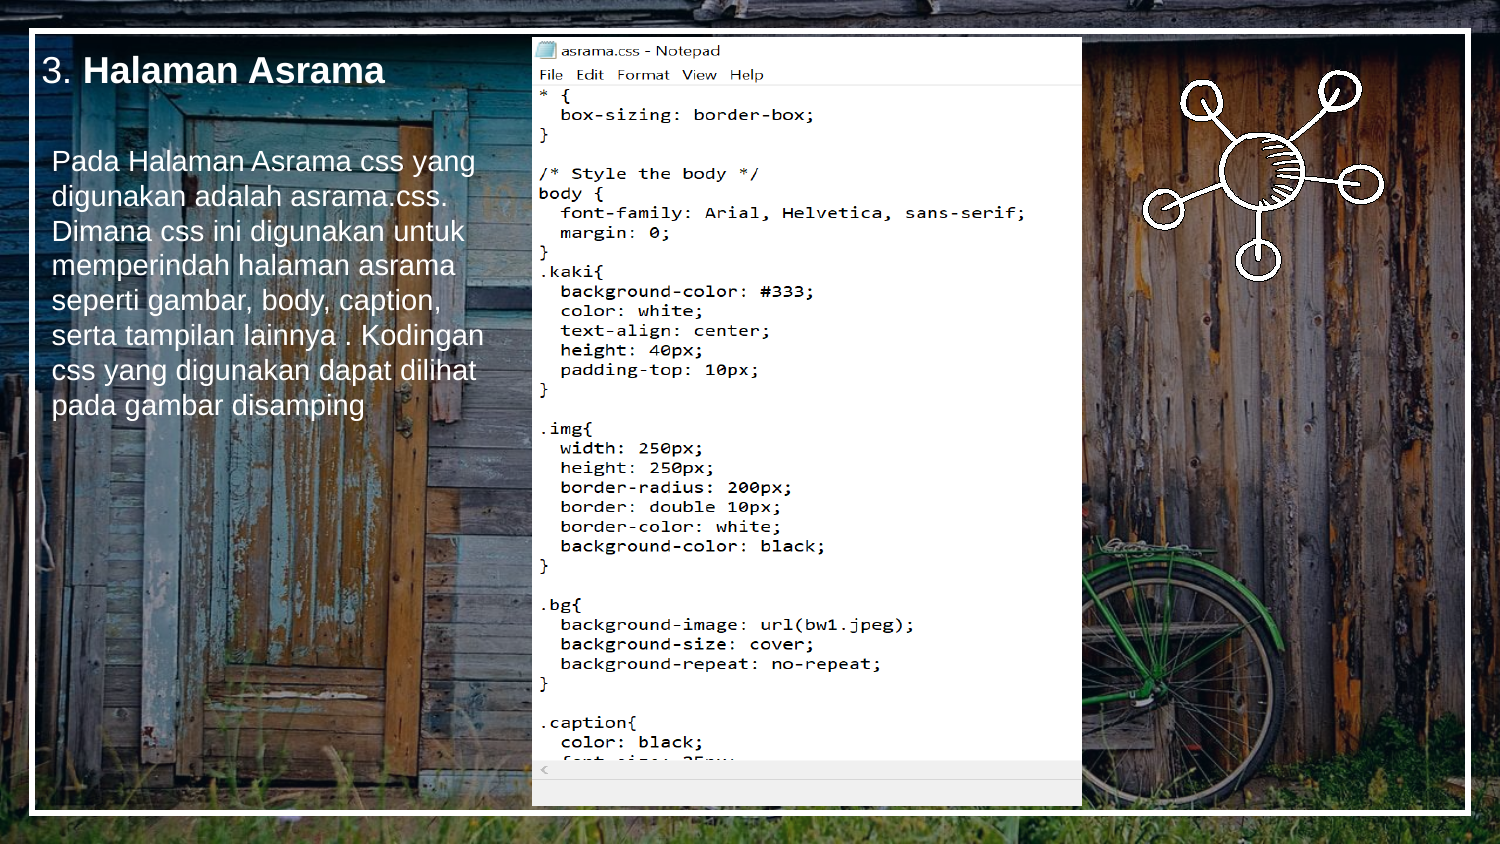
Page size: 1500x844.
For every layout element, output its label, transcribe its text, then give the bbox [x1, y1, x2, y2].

text_box 3. Halaman Asrama [26, 39, 521, 99]
picture [0, 0, 1500, 844]
text_box [1142, 69, 1385, 282]
text_box Pada Halaman Asrama css yang digunakan adalah asrama.css. Dimana css ini digunakan untuk memperindah halaman asrama seperti gambar, body, caption, serta tampilan lainnya . Kodingan css yang digunakan dapat dilihat pada gambar disamping [36, 134, 521, 429]
